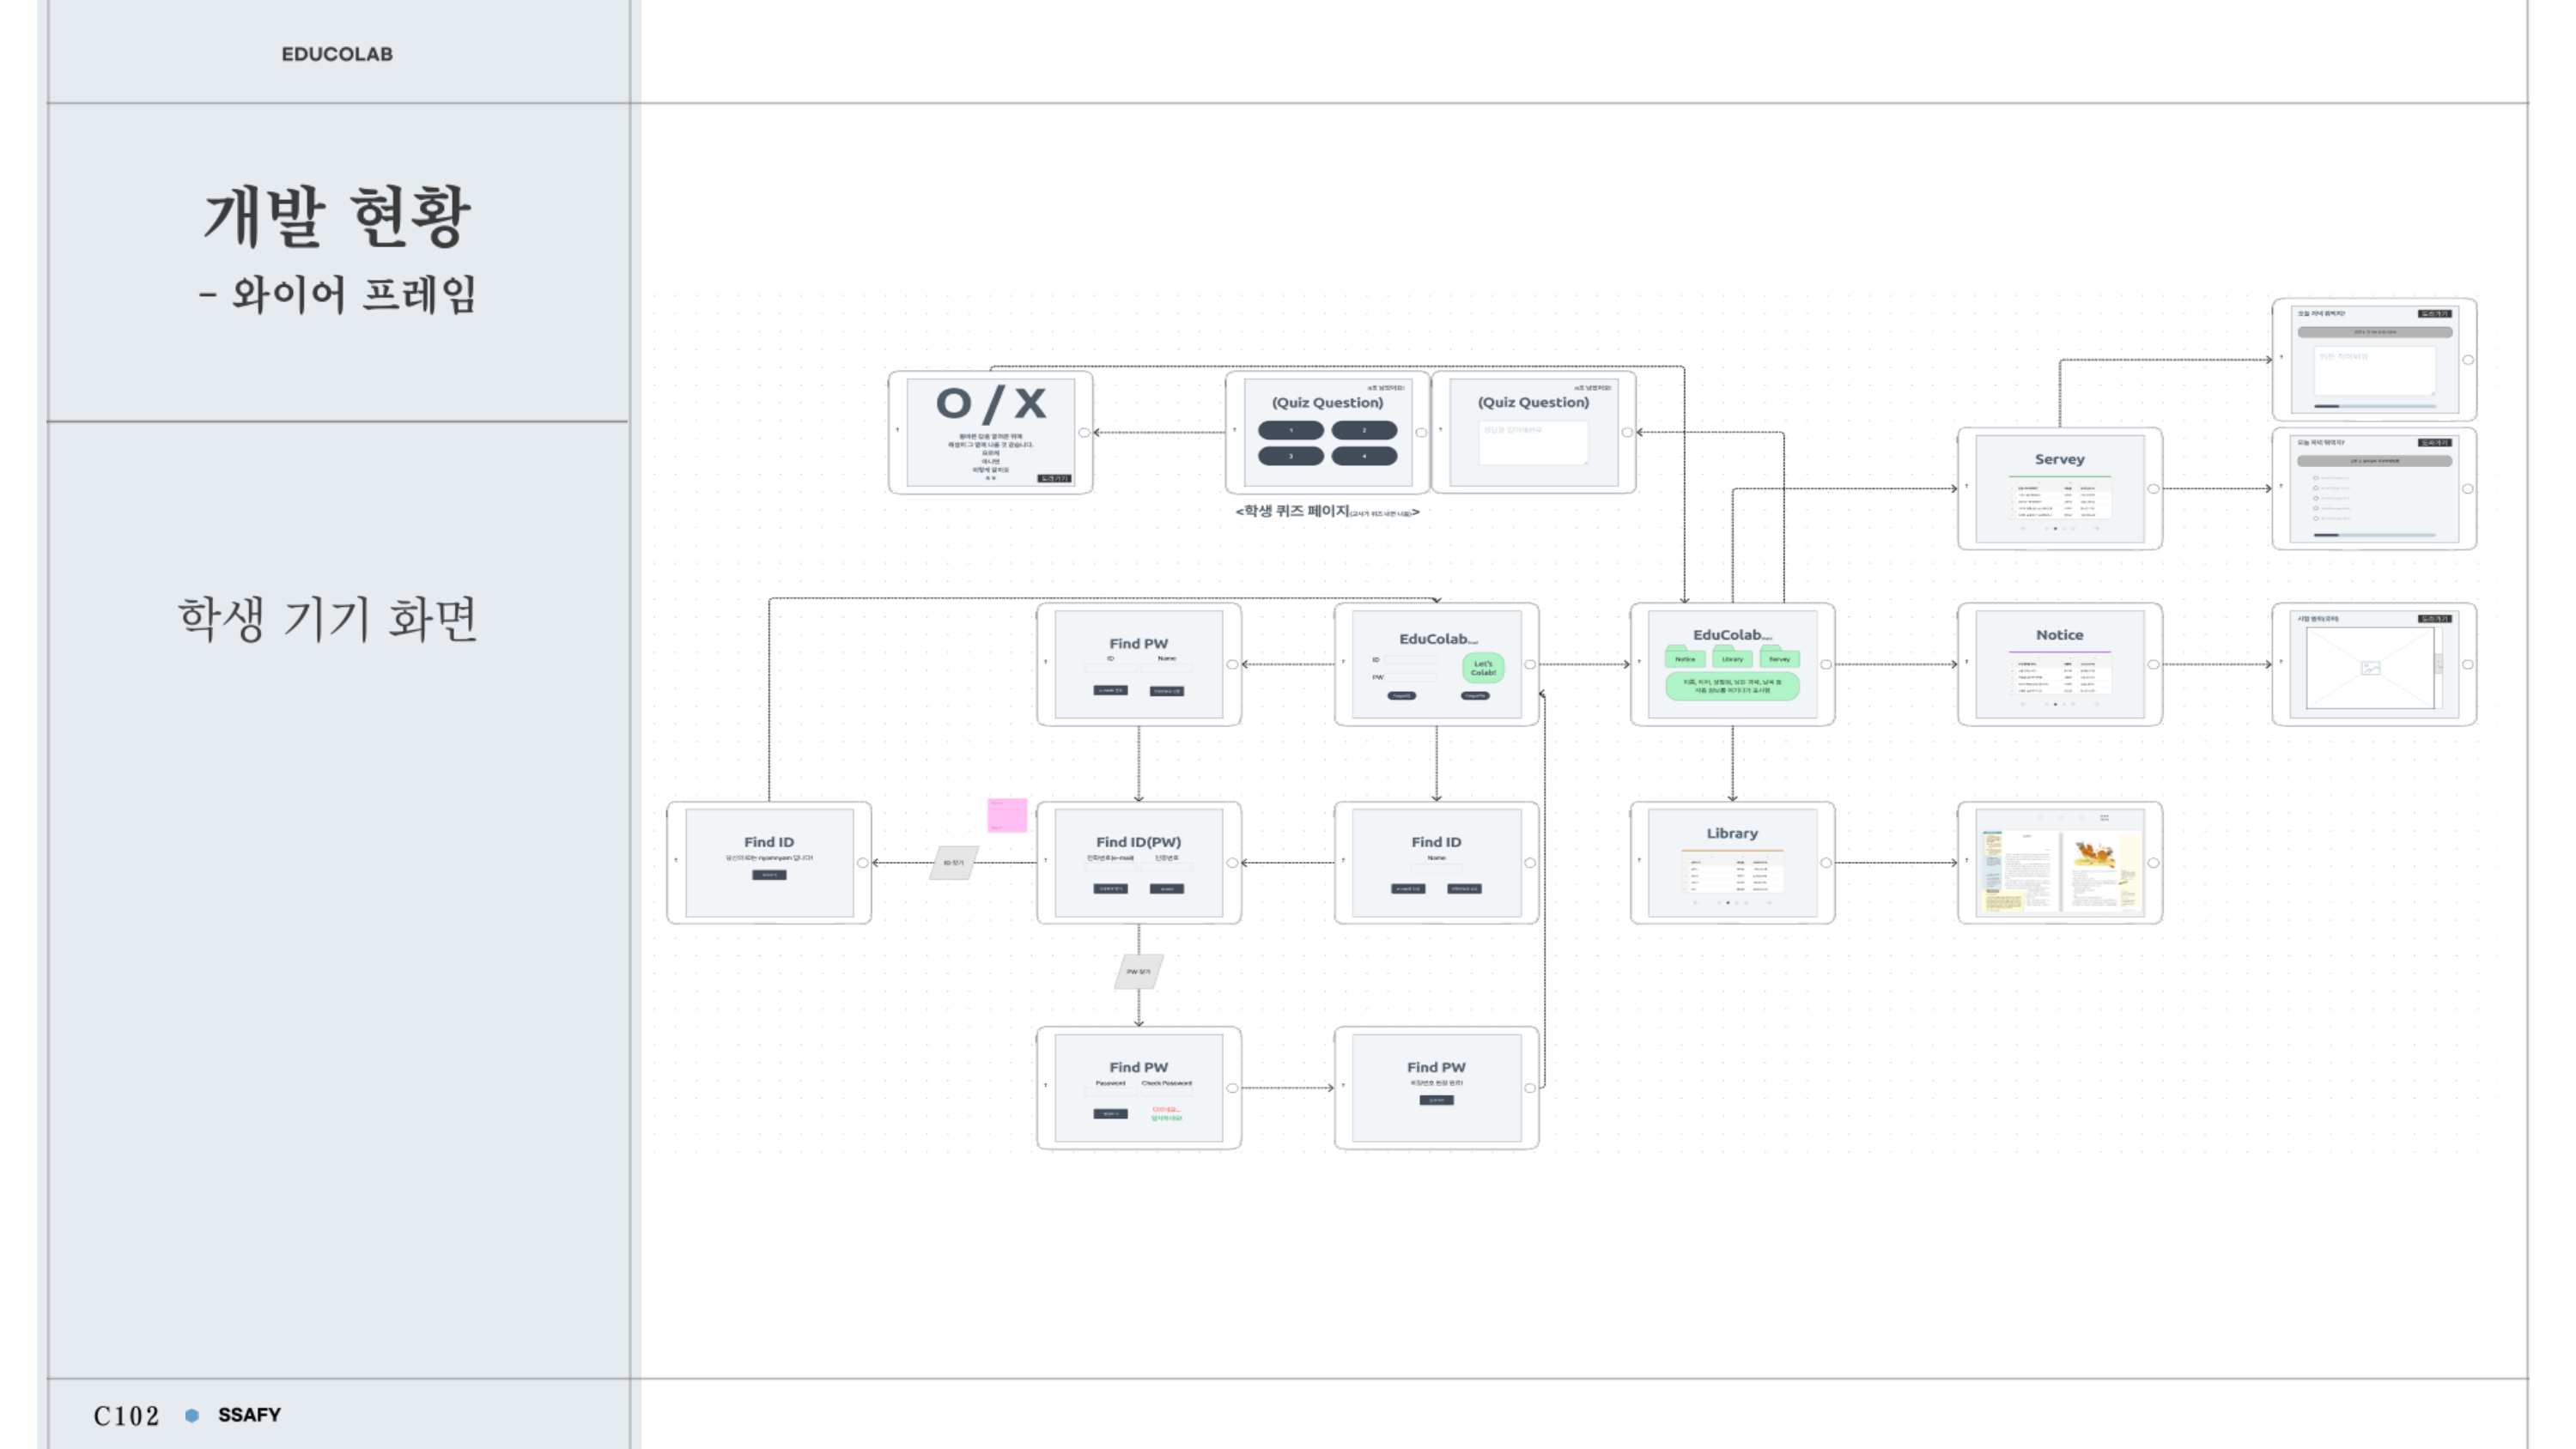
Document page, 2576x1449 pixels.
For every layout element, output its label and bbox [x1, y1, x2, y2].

text_box [100, 160, 503, 336]
text_box [89, 1396, 292, 1446]
picture [0, 0, 2576, 1449]
